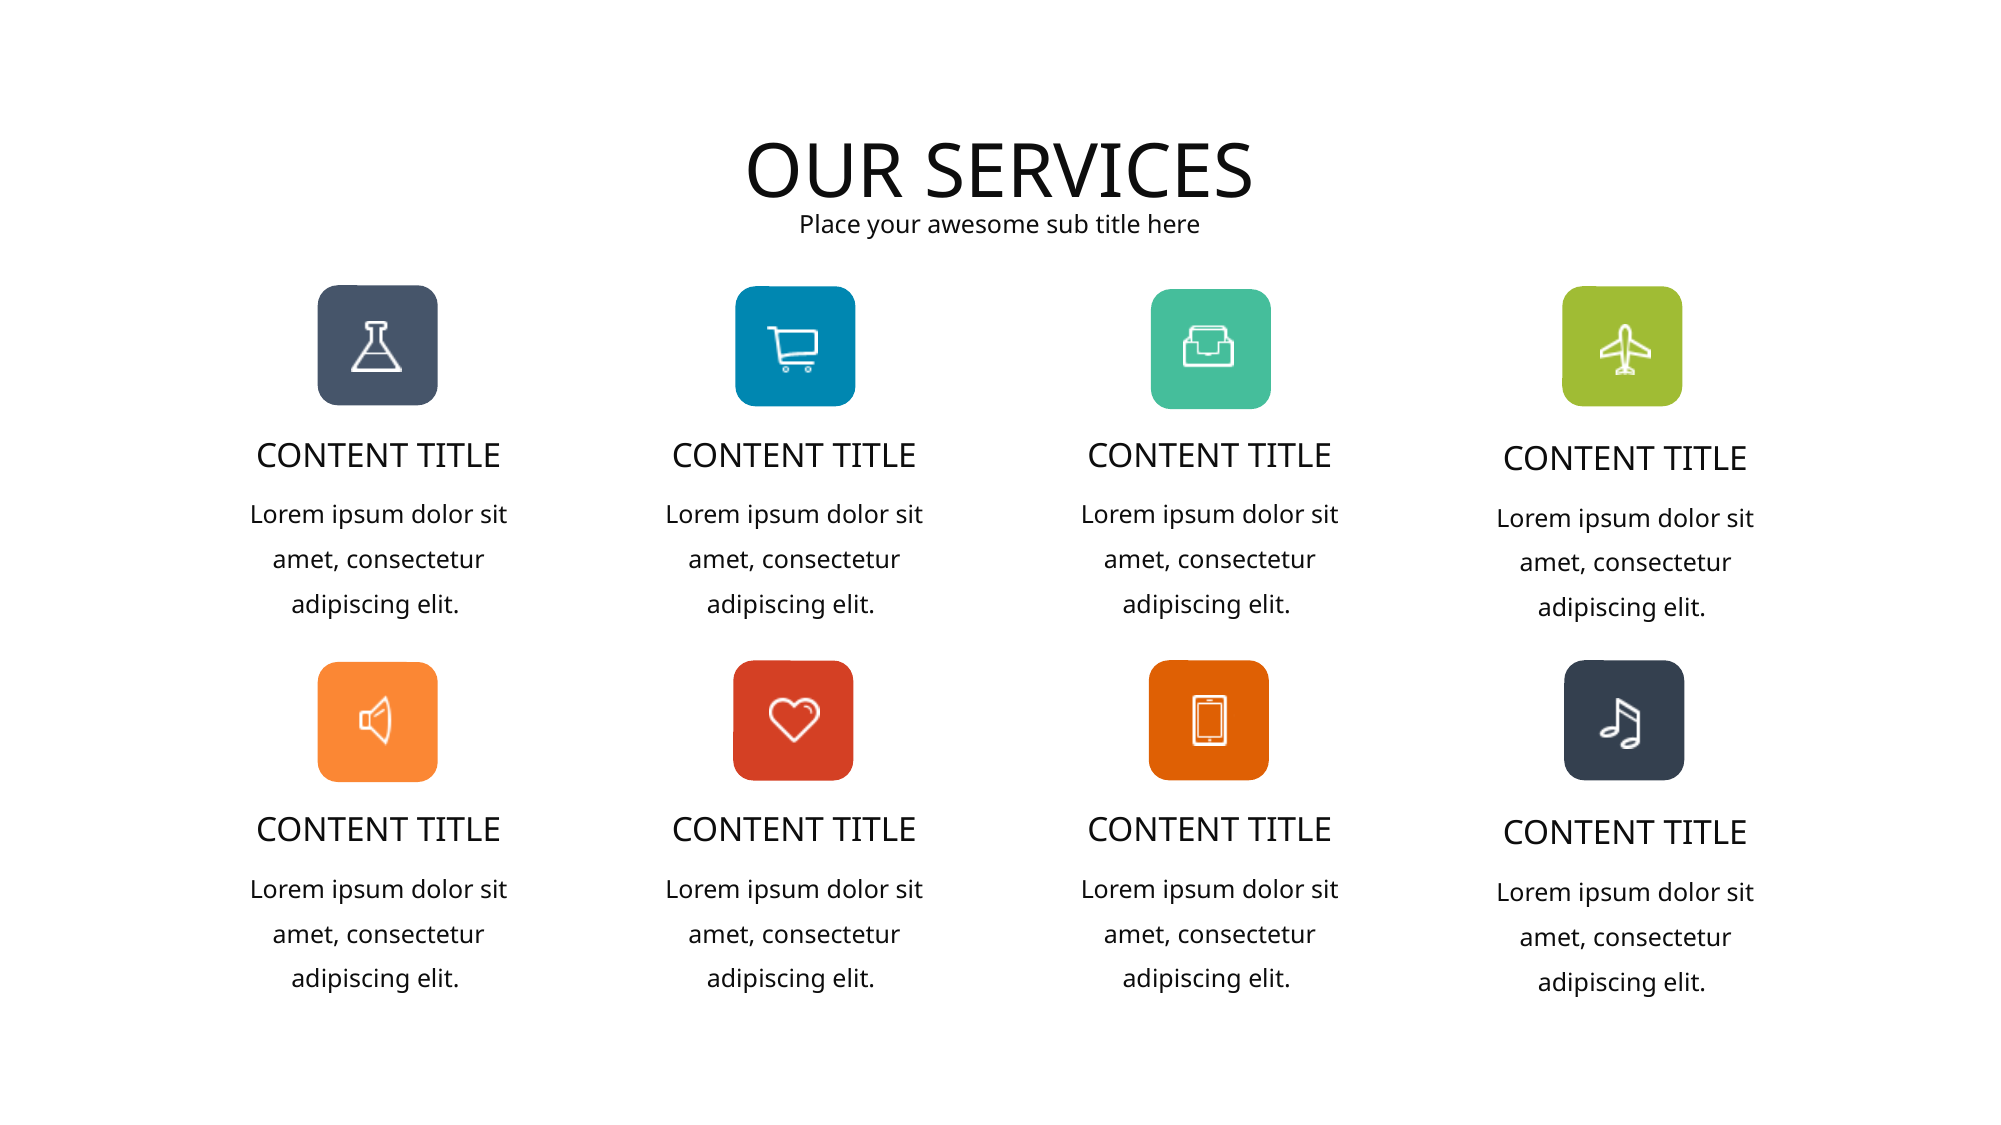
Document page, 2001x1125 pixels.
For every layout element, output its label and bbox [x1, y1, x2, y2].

text_box [1051, 780, 1369, 1003]
text_box [316, 660, 439, 780]
text_box [1466, 409, 1785, 632]
text_box [92, 70, 1907, 234]
text_box [1147, 659, 1270, 780]
text_box [1149, 288, 1273, 406]
picture [1600, 324, 1651, 375]
text_box [219, 780, 538, 1003]
picture [351, 321, 402, 372]
text_box [734, 285, 857, 406]
text_box [316, 284, 439, 406]
text_box [1466, 783, 1785, 1006]
text_box [635, 406, 954, 629]
text_box [1051, 406, 1369, 629]
picture [1184, 695, 1235, 746]
picture [350, 695, 401, 746]
text_box [732, 659, 855, 780]
text_box [1563, 659, 1686, 782]
picture [768, 327, 817, 372]
text_box [219, 406, 538, 629]
picture [1594, 698, 1645, 749]
picture [769, 695, 820, 746]
text_box [1561, 285, 1684, 408]
text_box [635, 780, 954, 1003]
picture [1183, 321, 1234, 372]
